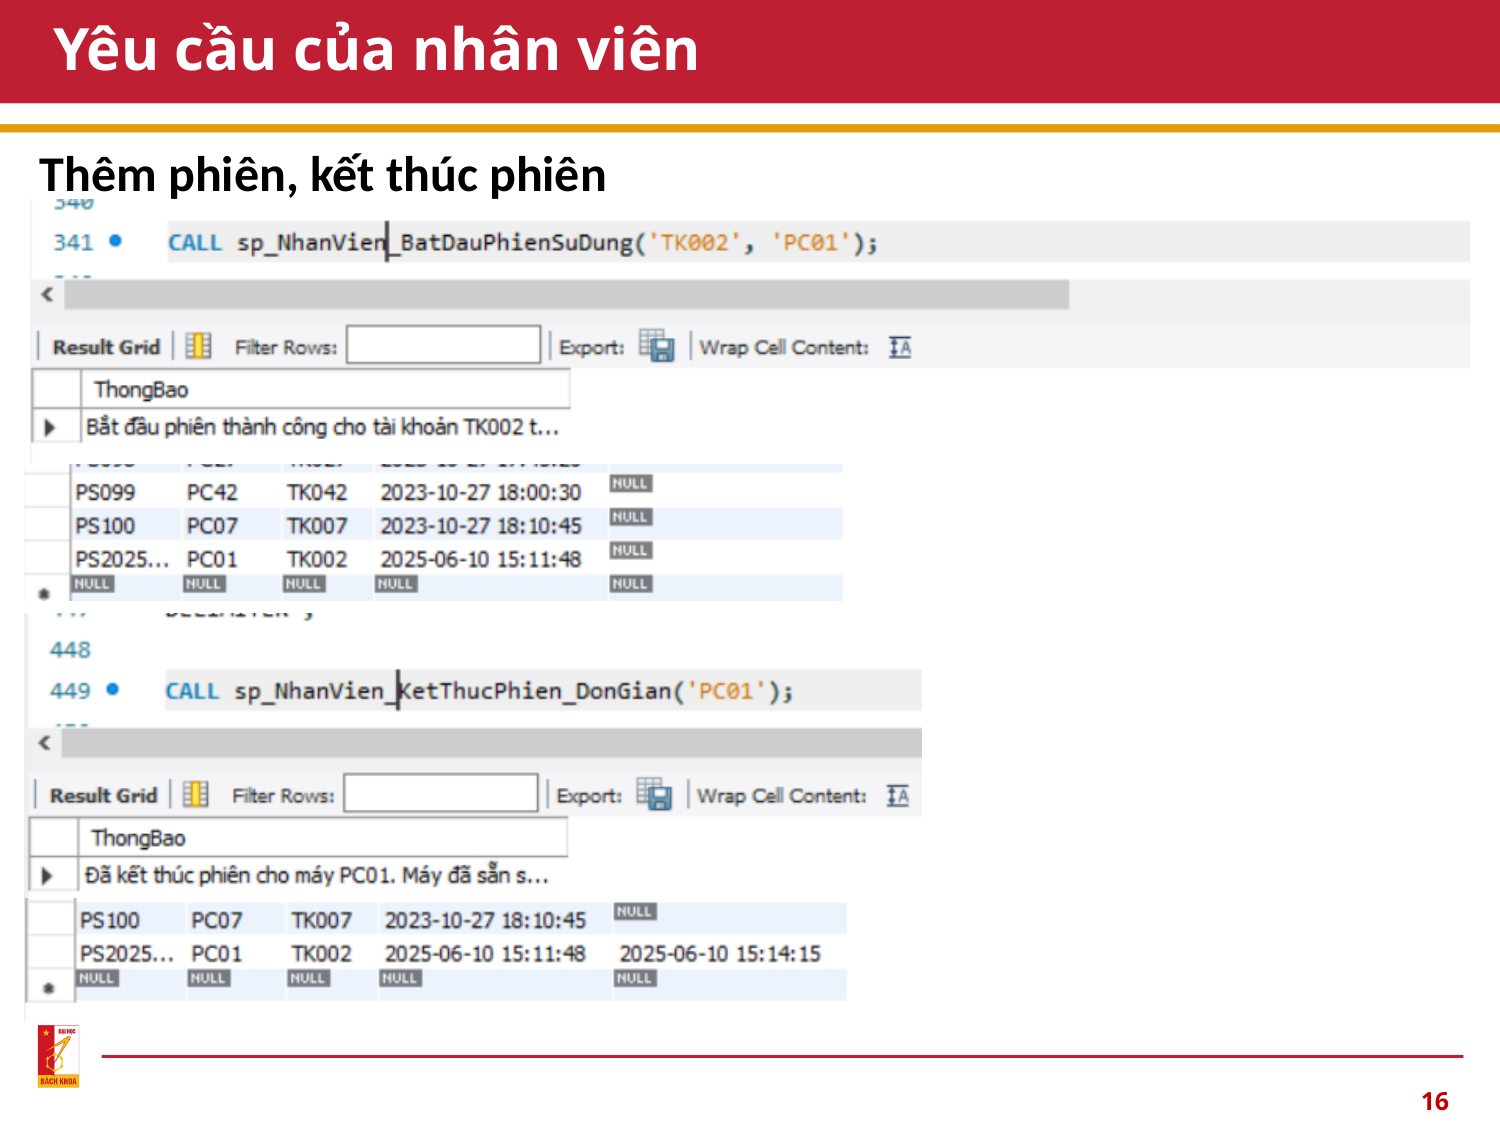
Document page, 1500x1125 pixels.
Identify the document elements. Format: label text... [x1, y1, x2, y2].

title Yêu cầu của nhân viên [38, 12, 1462, 87]
slide_number 16 [1126, 1078, 1464, 1125]
text_box Thêm phiên, kết thúc phiên [24, 133, 1019, 209]
picture [0, 0, 1500, 1125]
